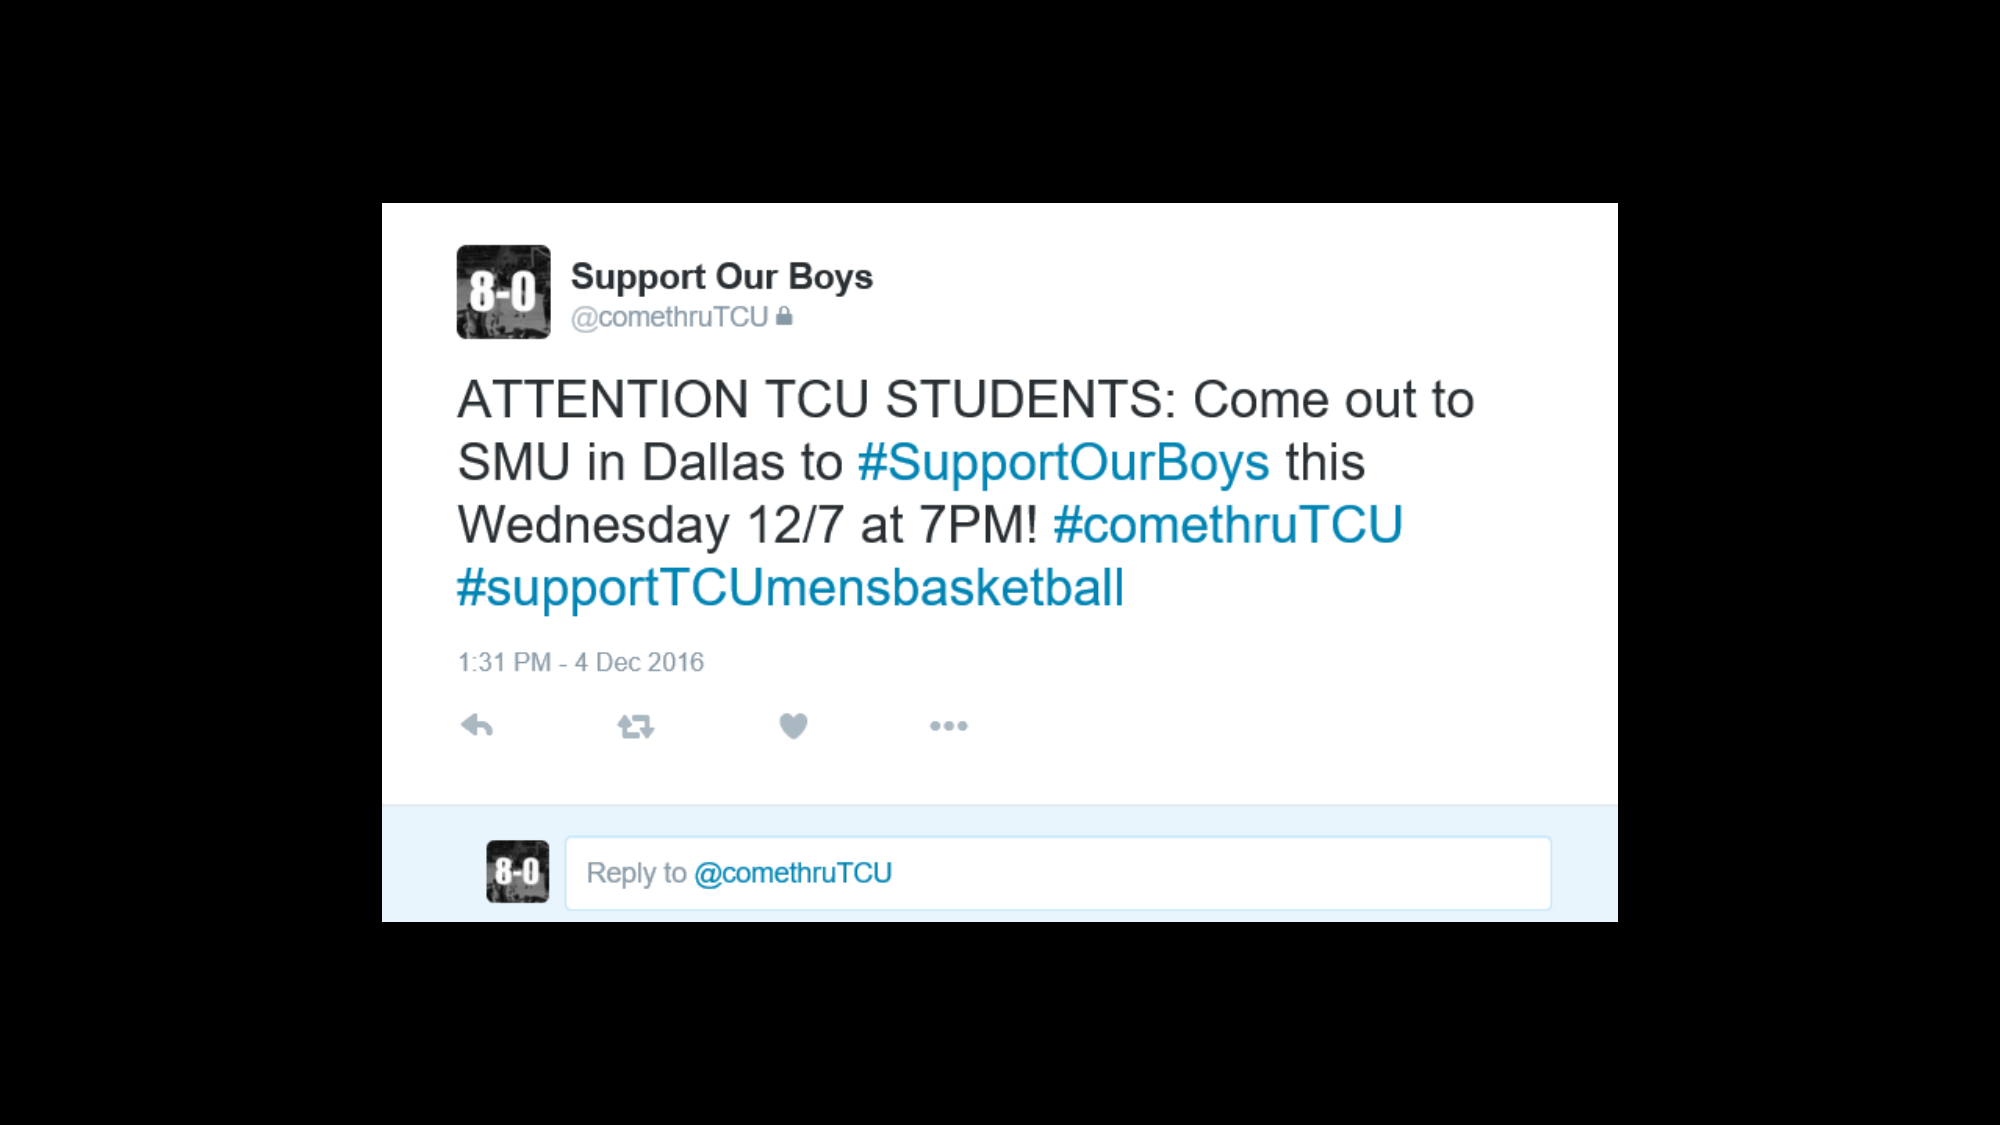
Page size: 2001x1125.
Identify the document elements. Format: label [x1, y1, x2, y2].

picture [382, 203, 1618, 922]
